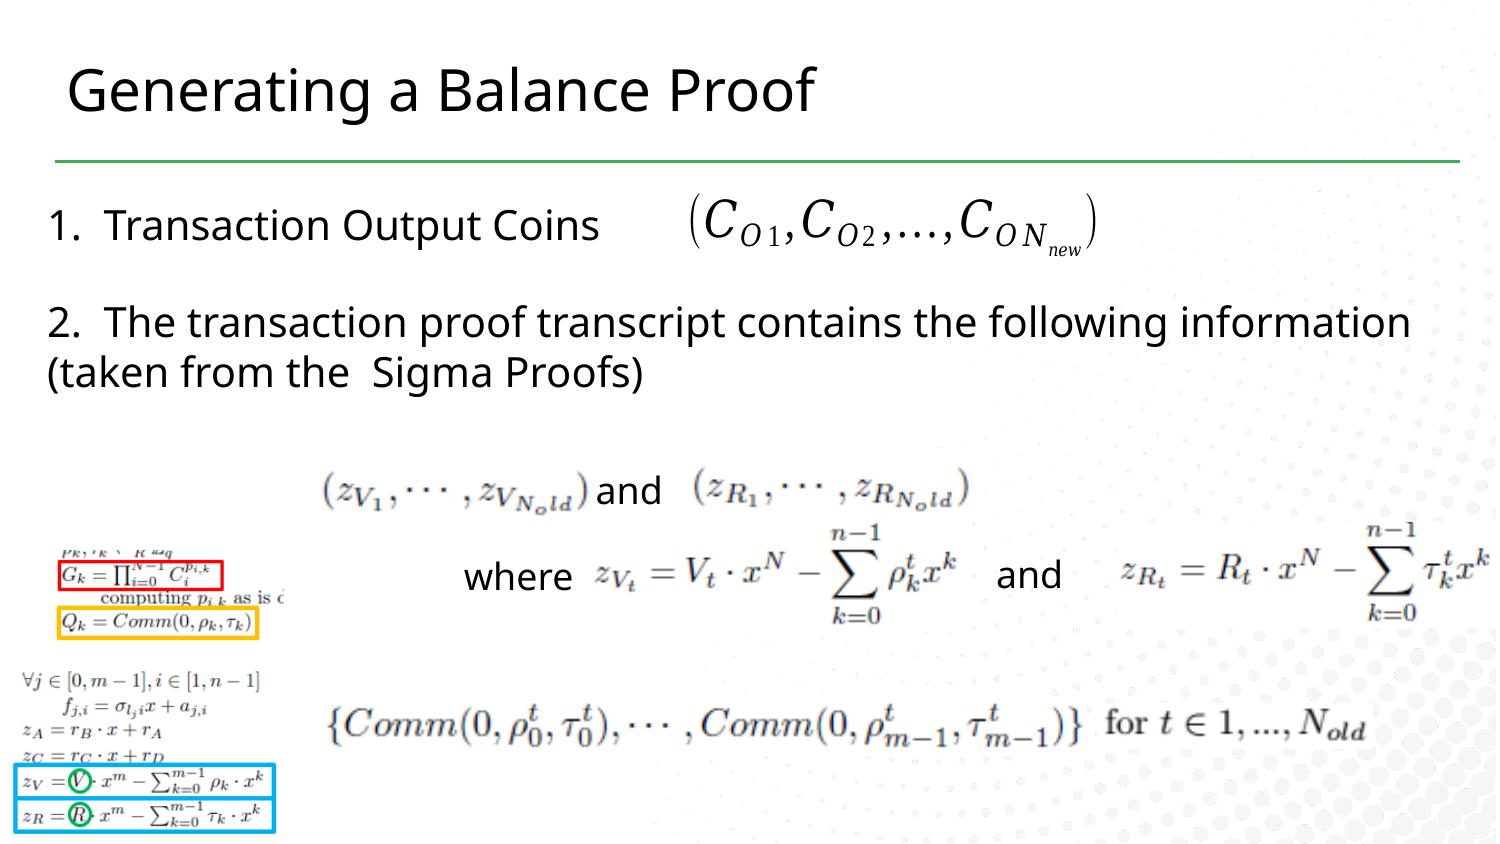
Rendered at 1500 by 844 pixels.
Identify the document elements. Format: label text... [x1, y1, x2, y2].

text_box 1. Transaction Output Coins [32, 191, 646, 257]
picture [315, 0, 1497, 844]
title Generating a Balance Proof [51, 38, 646, 133]
text_box and [580, 459, 646, 518]
picture [1, 550, 284, 844]
text_box where [449, 545, 585, 605]
